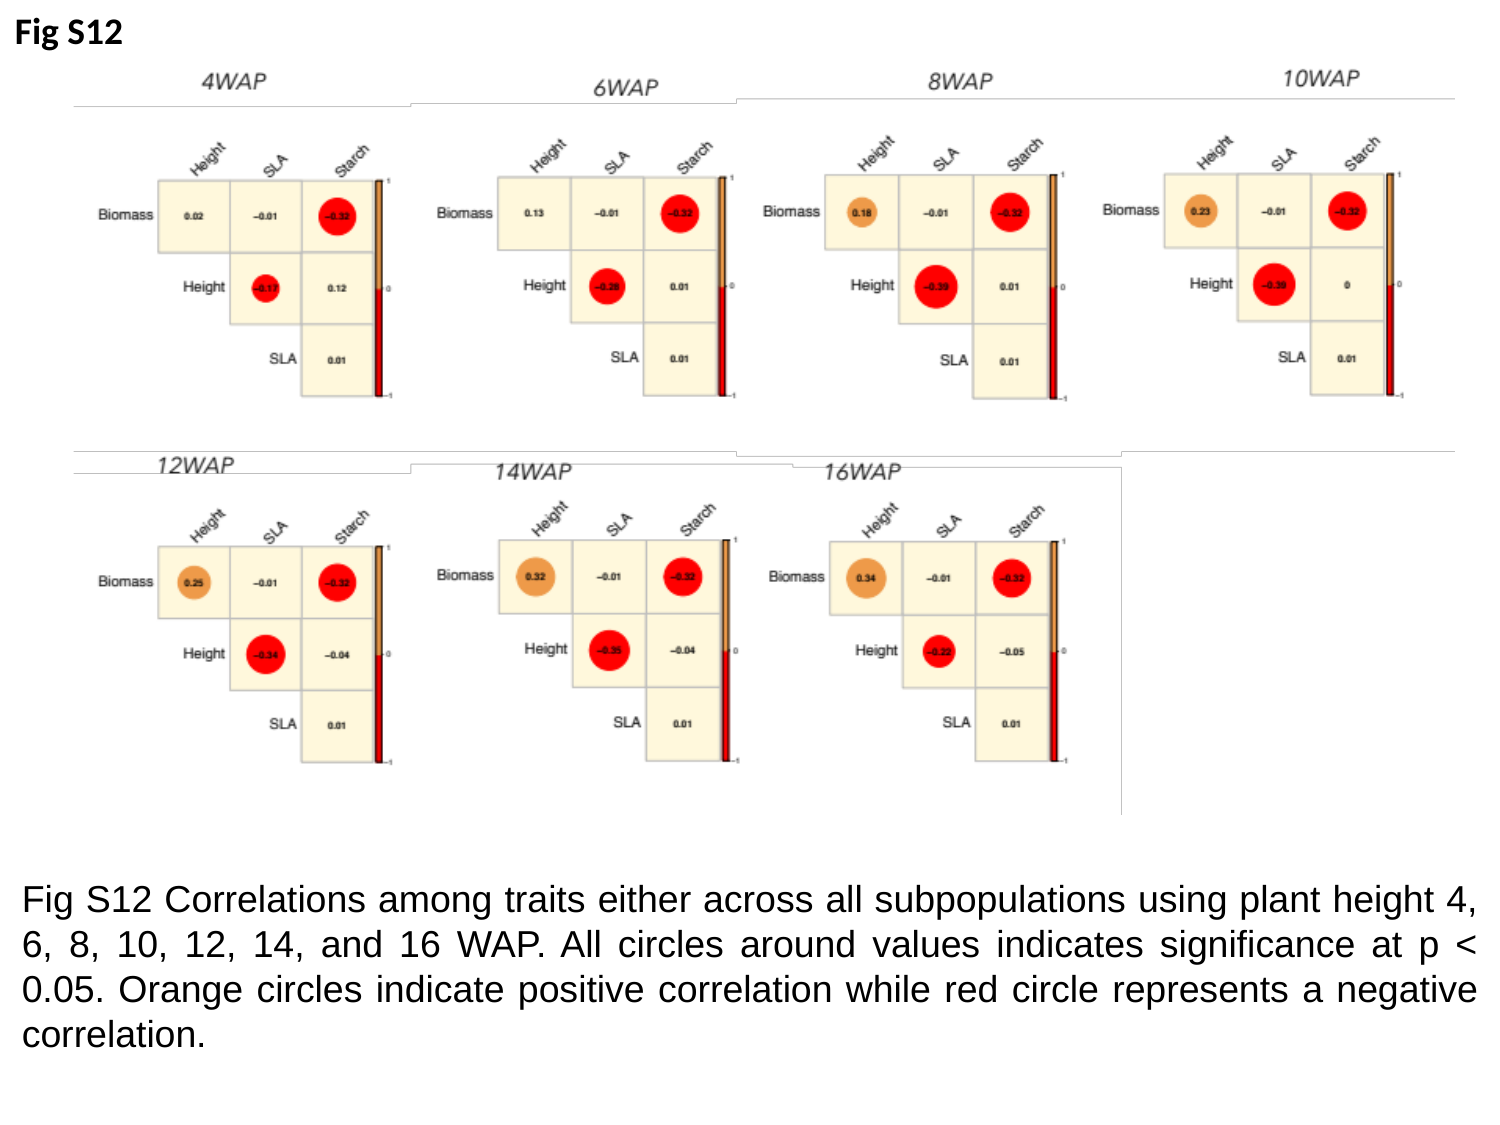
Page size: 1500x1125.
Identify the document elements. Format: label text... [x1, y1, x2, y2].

picture [73, 60, 1455, 815]
text_box Fig S12 Correlations among traits either across all subpopulations using plant height 4, 6, 8, 10, 12, 14, and 16 WAP. All circles around values indicates significance at p < 0.05. Orange circles indicate positive correlation while red circle represents a negative correlation. [7, 867, 1493, 1063]
text_box Fig S12 [0, 0, 207, 60]
